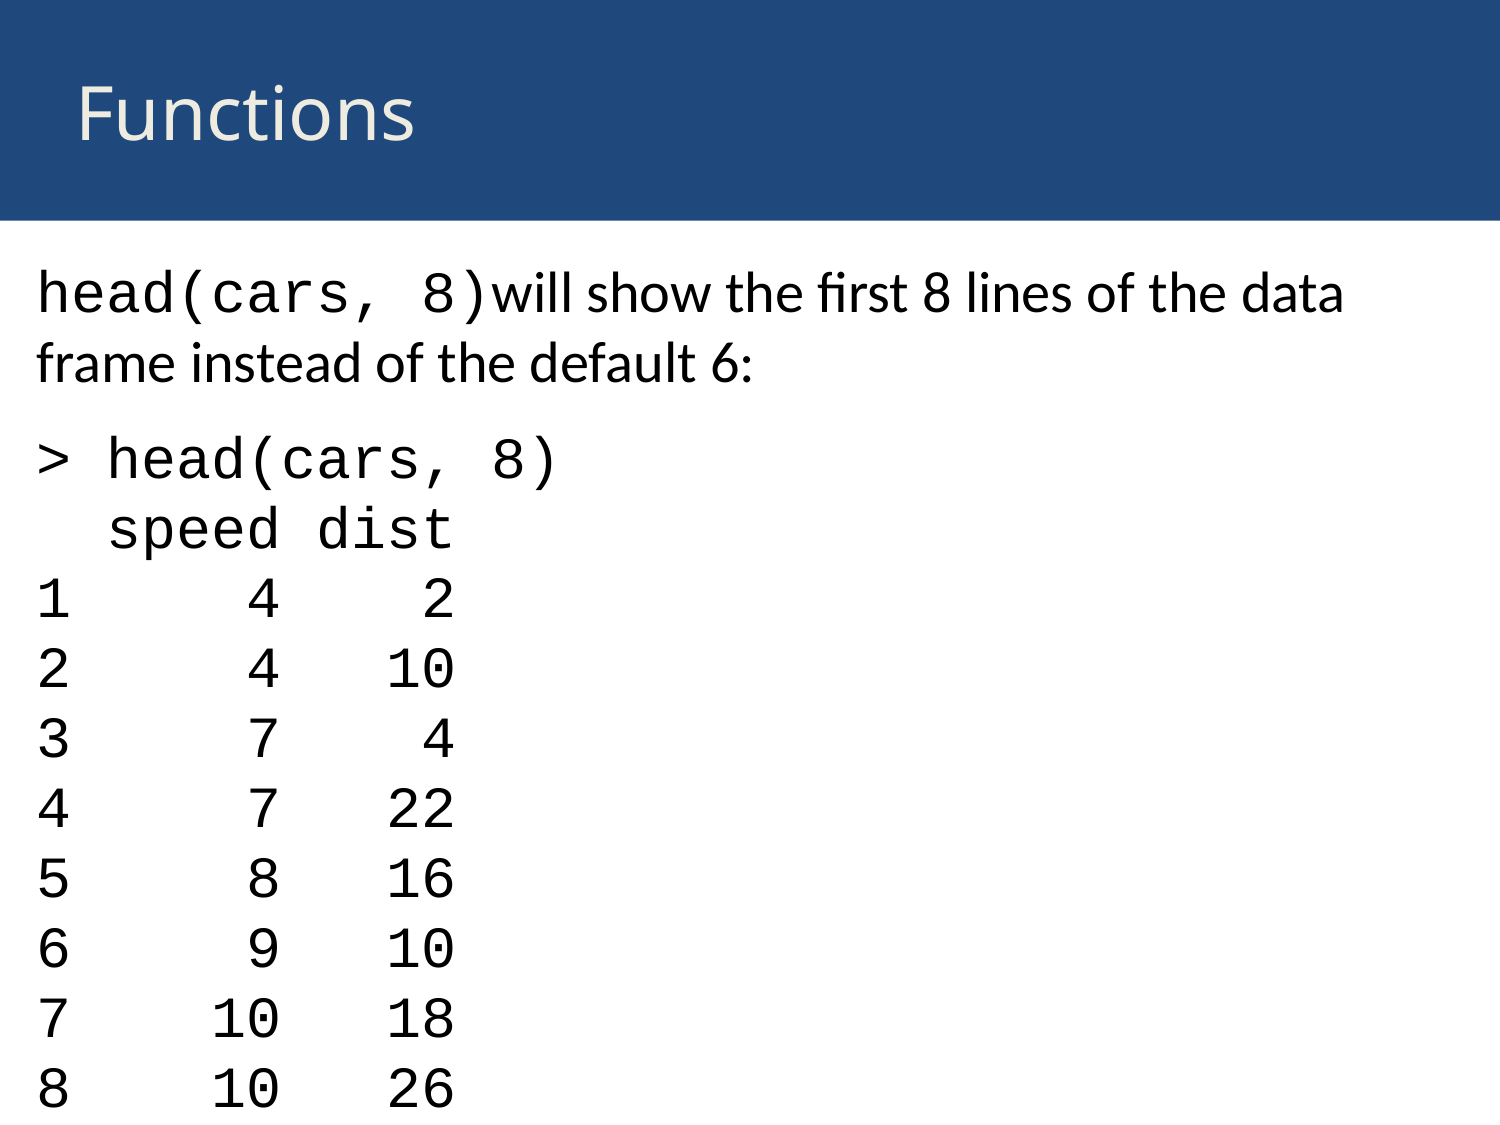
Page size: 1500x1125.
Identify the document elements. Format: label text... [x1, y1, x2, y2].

text_box > head(cars, 8) speed dist 1 4 2 2 4 10 3 7 4 4 7 22 5 8 16 6 9 10 7 10 18 8 10 26 > [21, 412, 1500, 1125]
title Functions [0, 0, 1500, 221]
text_box head(cars, 8)will show the first 8 lines of the data frame instead of the default 6: [21, 246, 1420, 402]
